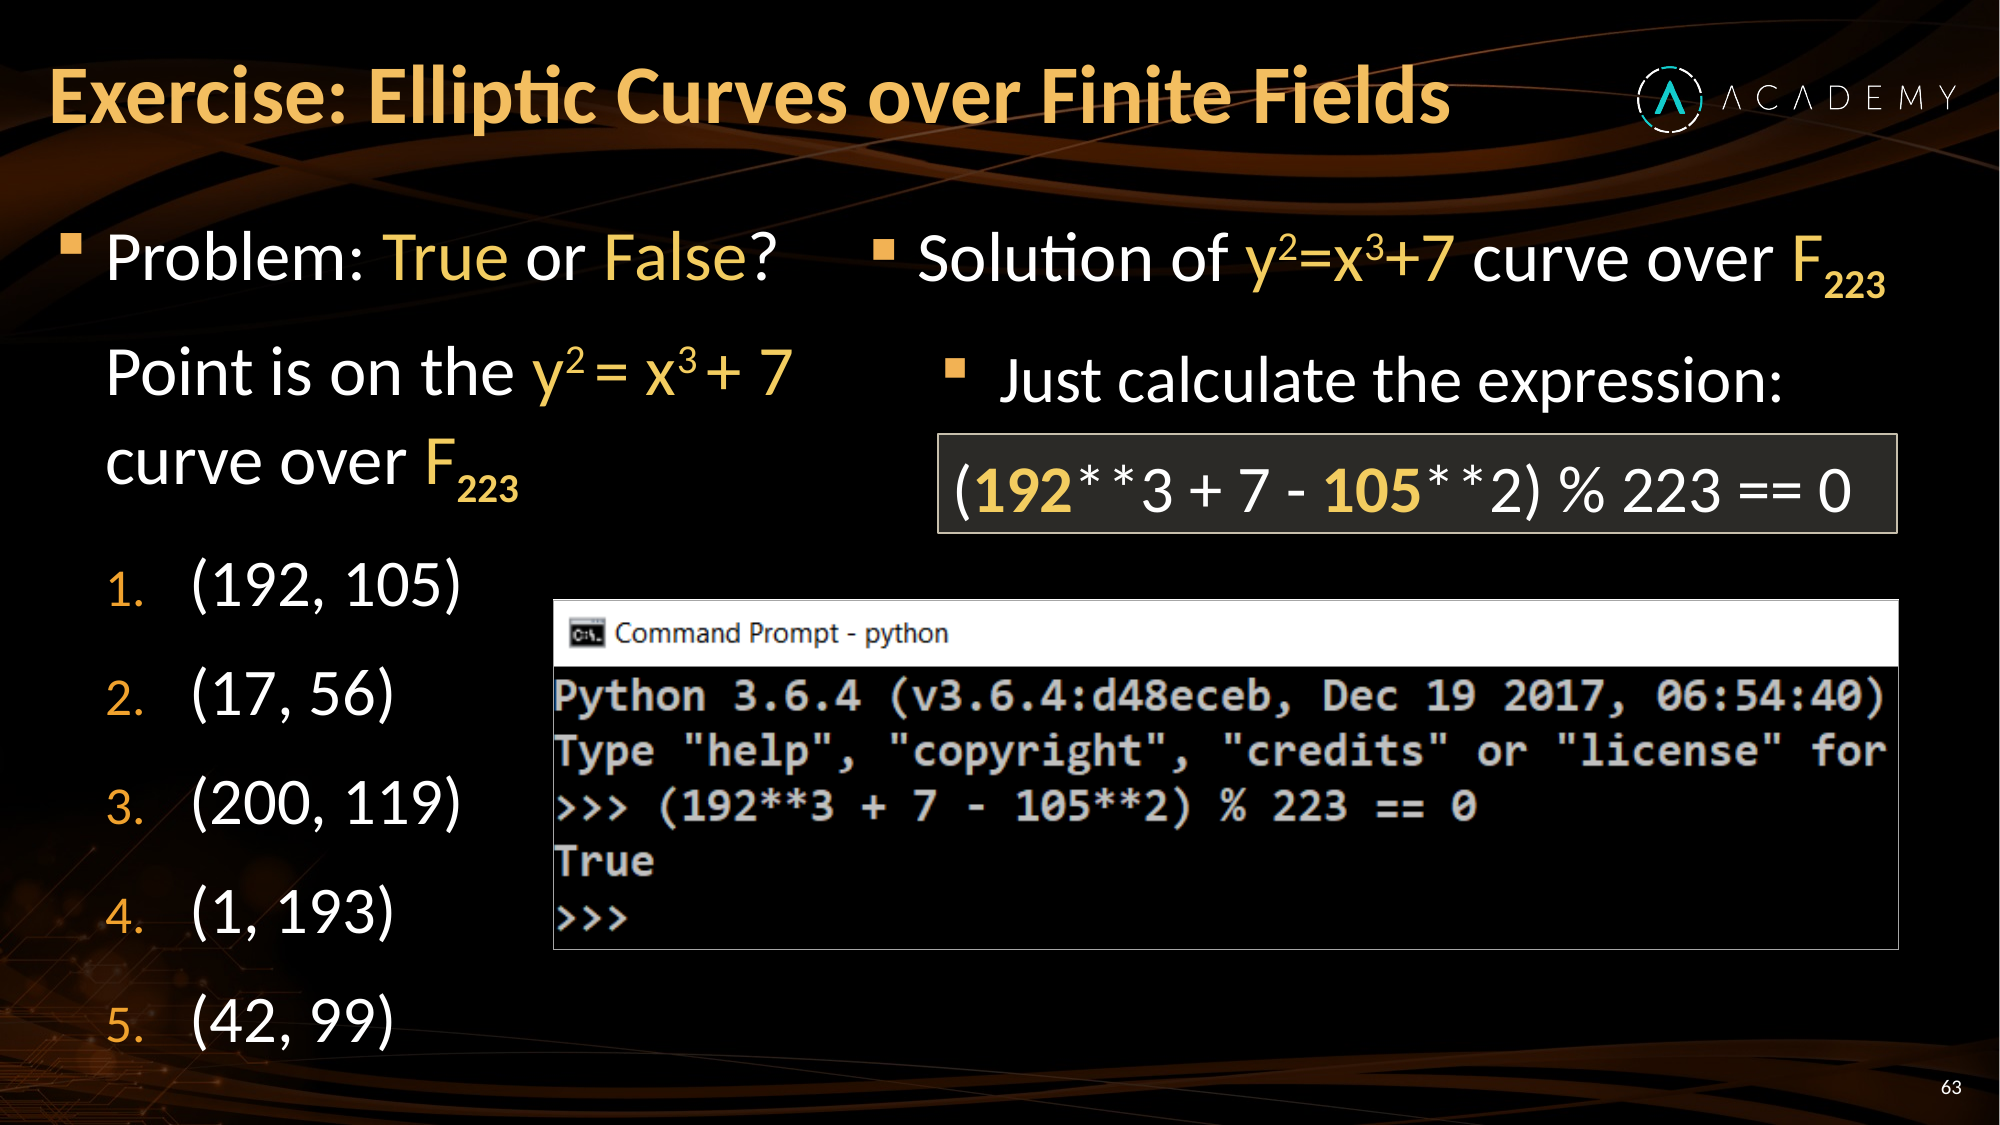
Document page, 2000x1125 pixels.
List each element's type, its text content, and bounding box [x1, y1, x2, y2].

text_box (192**3 + 7 - 105**2) % 223 == 0 [937, 434, 1898, 533]
picture [0, 0, 2000, 1125]
text_box Solution of y2=x3+7 curve over F223 Just calculate the expression: [849, 199, 1938, 1100]
list Problem: True or False? Point is on the y2 = x3 + 7 curve over F223 (192, 105) (17, 56) (200, 119) (1, 193) (42, 99) [37, 200, 832, 1100]
title Exercise: Elliptic Curves over Finite Fields [30, 19, 1688, 175]
slide_number 63 [1897, 1070, 1968, 1103]
